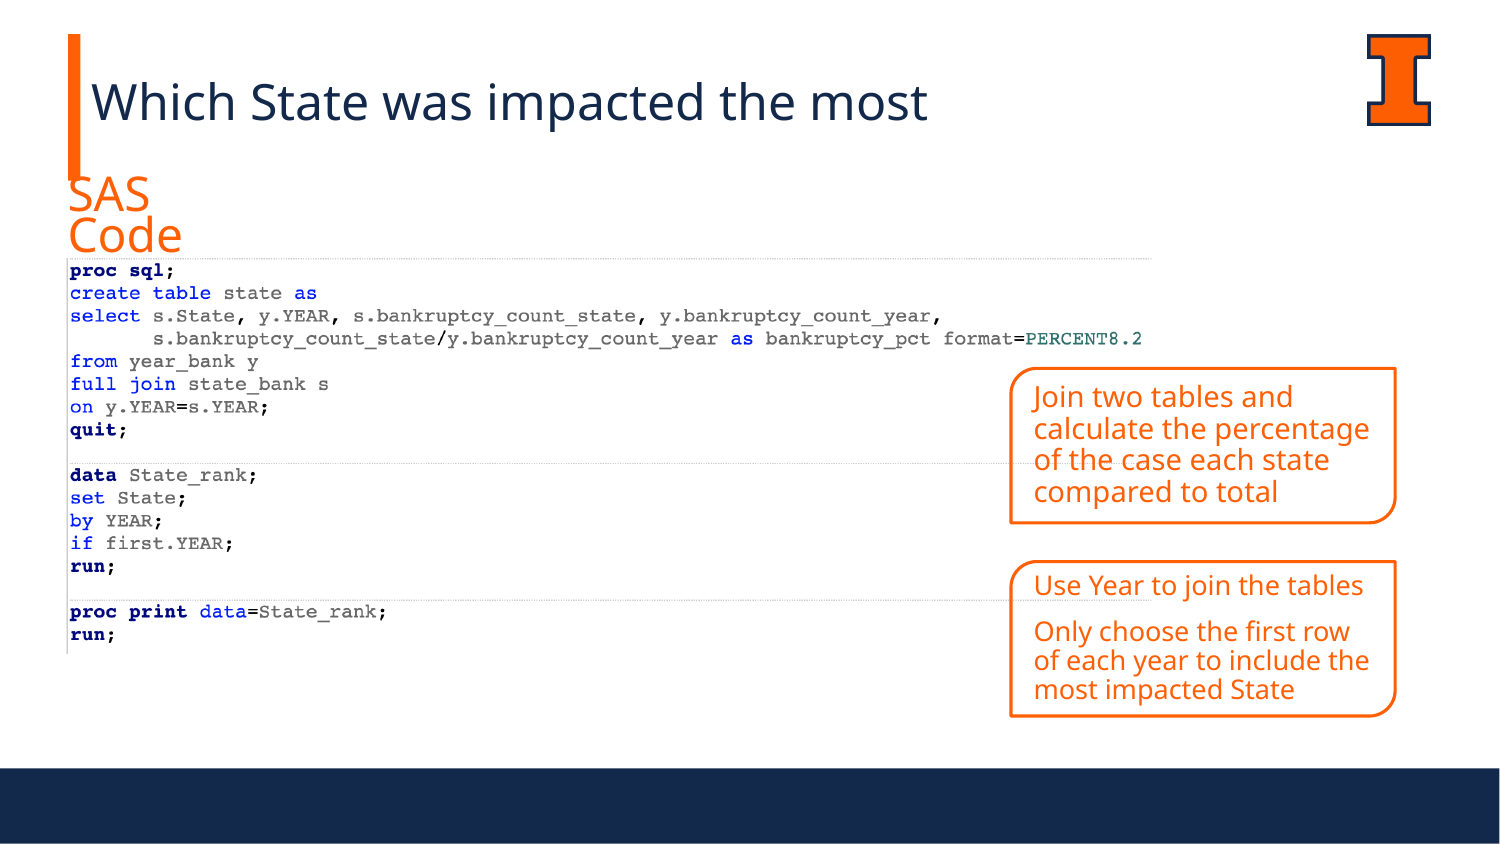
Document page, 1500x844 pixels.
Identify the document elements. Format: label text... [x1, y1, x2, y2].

picture [65, 258, 1152, 655]
text_box Join two tables and calculate the percentage of the case each state compared to total [1155, 368, 1396, 523]
list Which State was impacted the most [80, 34, 1357, 181]
list SAS Code [56, 173, 281, 267]
text_box Use Year to join the tables Only choose the first row of each year to include the most impacted State [1010, 561, 1396, 717]
picture [1367, 34, 1431, 126]
